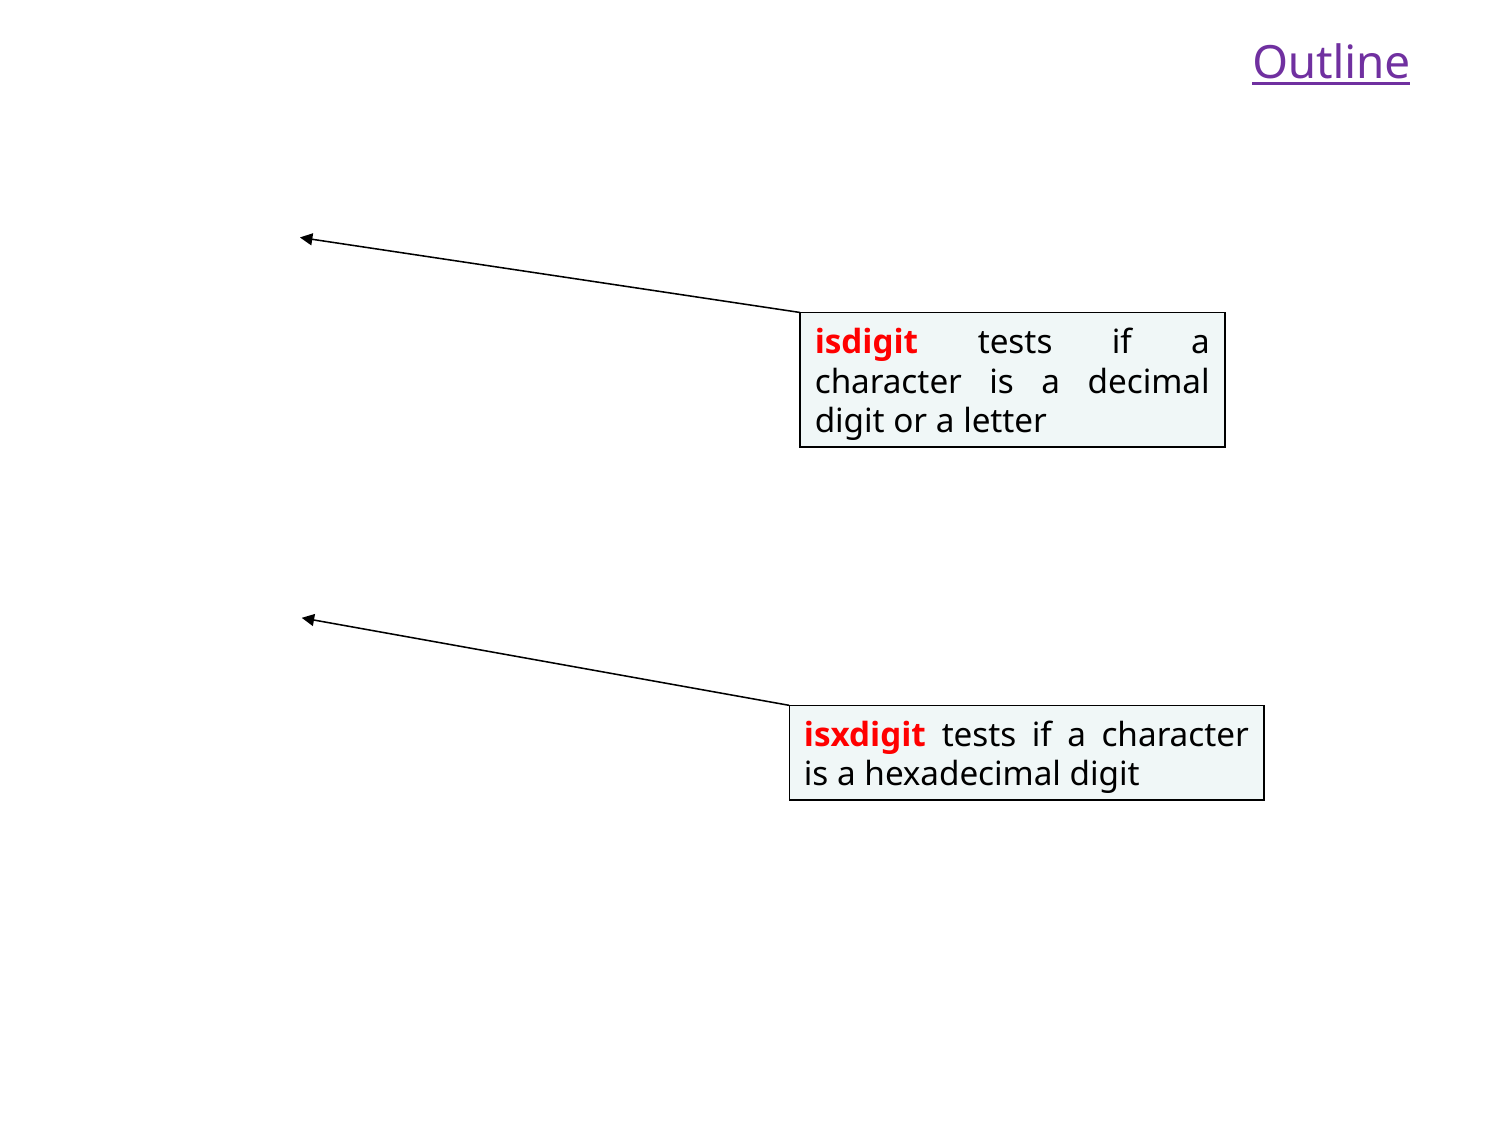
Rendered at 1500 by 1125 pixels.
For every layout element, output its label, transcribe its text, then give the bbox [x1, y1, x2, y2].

text_box isxdigit tests if a character is a hexadecimal digit [789, 705, 1265, 800]
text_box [0, 0, 1158, 650]
text_box Outline [1162, 24, 1500, 95]
text_box isdigit tests if a character is a decimal digit or a letter [1162, 312, 1225, 447]
